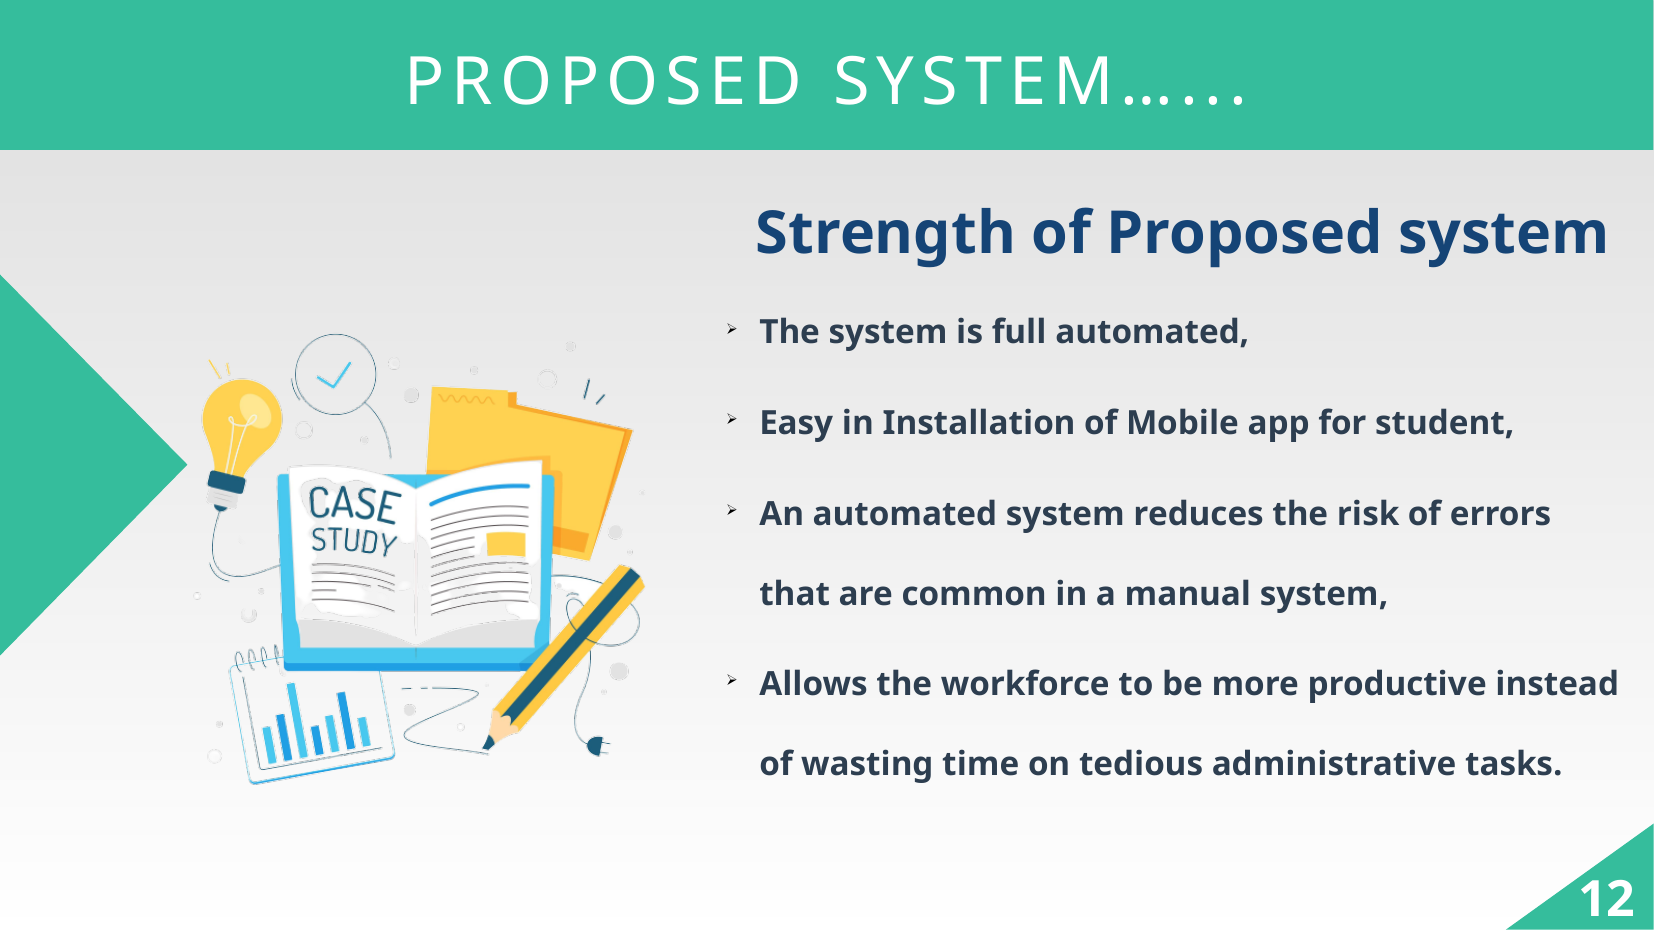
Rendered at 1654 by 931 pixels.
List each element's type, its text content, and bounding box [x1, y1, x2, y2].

text_box 12 [1537, 869, 1650, 931]
text_box [1630, 823, 1654, 930]
text_box PROPOSED SYSTEM…... [114, 4, 1540, 153]
picture [156, 306, 676, 826]
text_box [0, 0, 1654, 150]
text_box [1505, 907, 1537, 930]
text_box [0, 274, 151, 656]
text_box Strength of Proposed system The system is full automated, Easy in Installation of Mobile app for student, An automated system reduces the risk of errors that are common in a manual system, Allows the workforce to be more productive instead of wasting time on tedious administrative tasks. [692, 193, 1630, 889]
